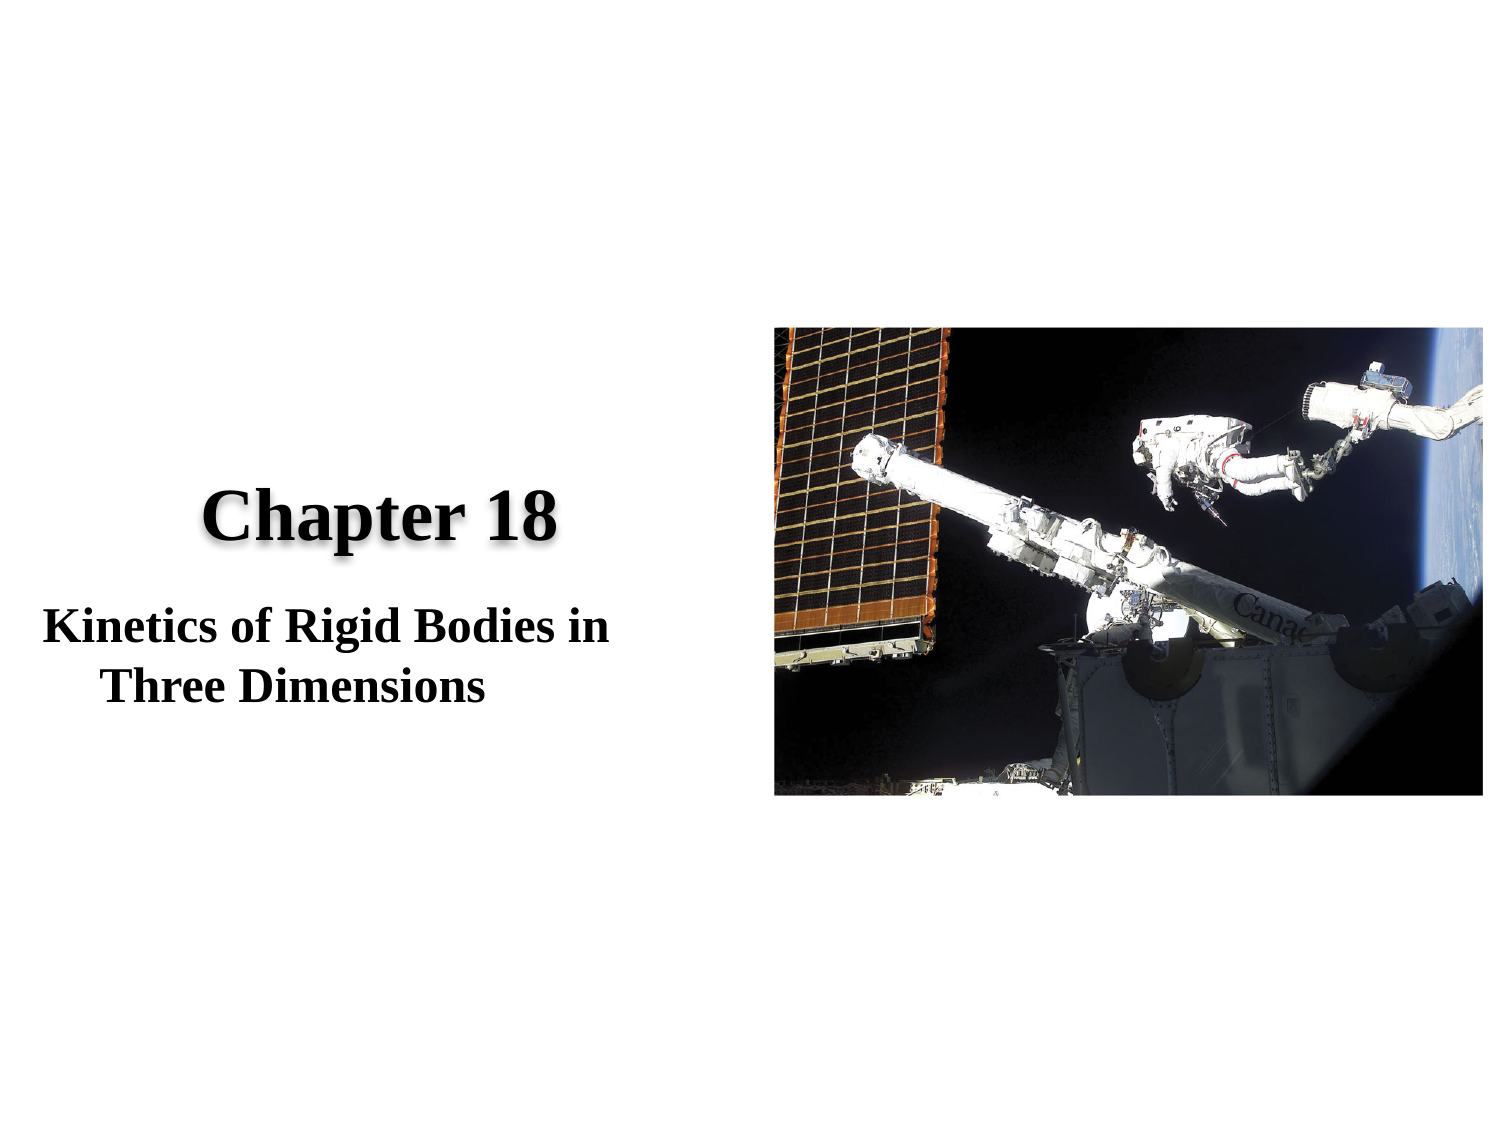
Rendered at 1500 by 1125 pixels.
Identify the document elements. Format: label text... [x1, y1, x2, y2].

title Chapter 18 [27, 460, 733, 561]
list Kinetics of Rigid Bodies in Three Dimensions [27, 571, 733, 734]
picture [774, 325, 1483, 800]
